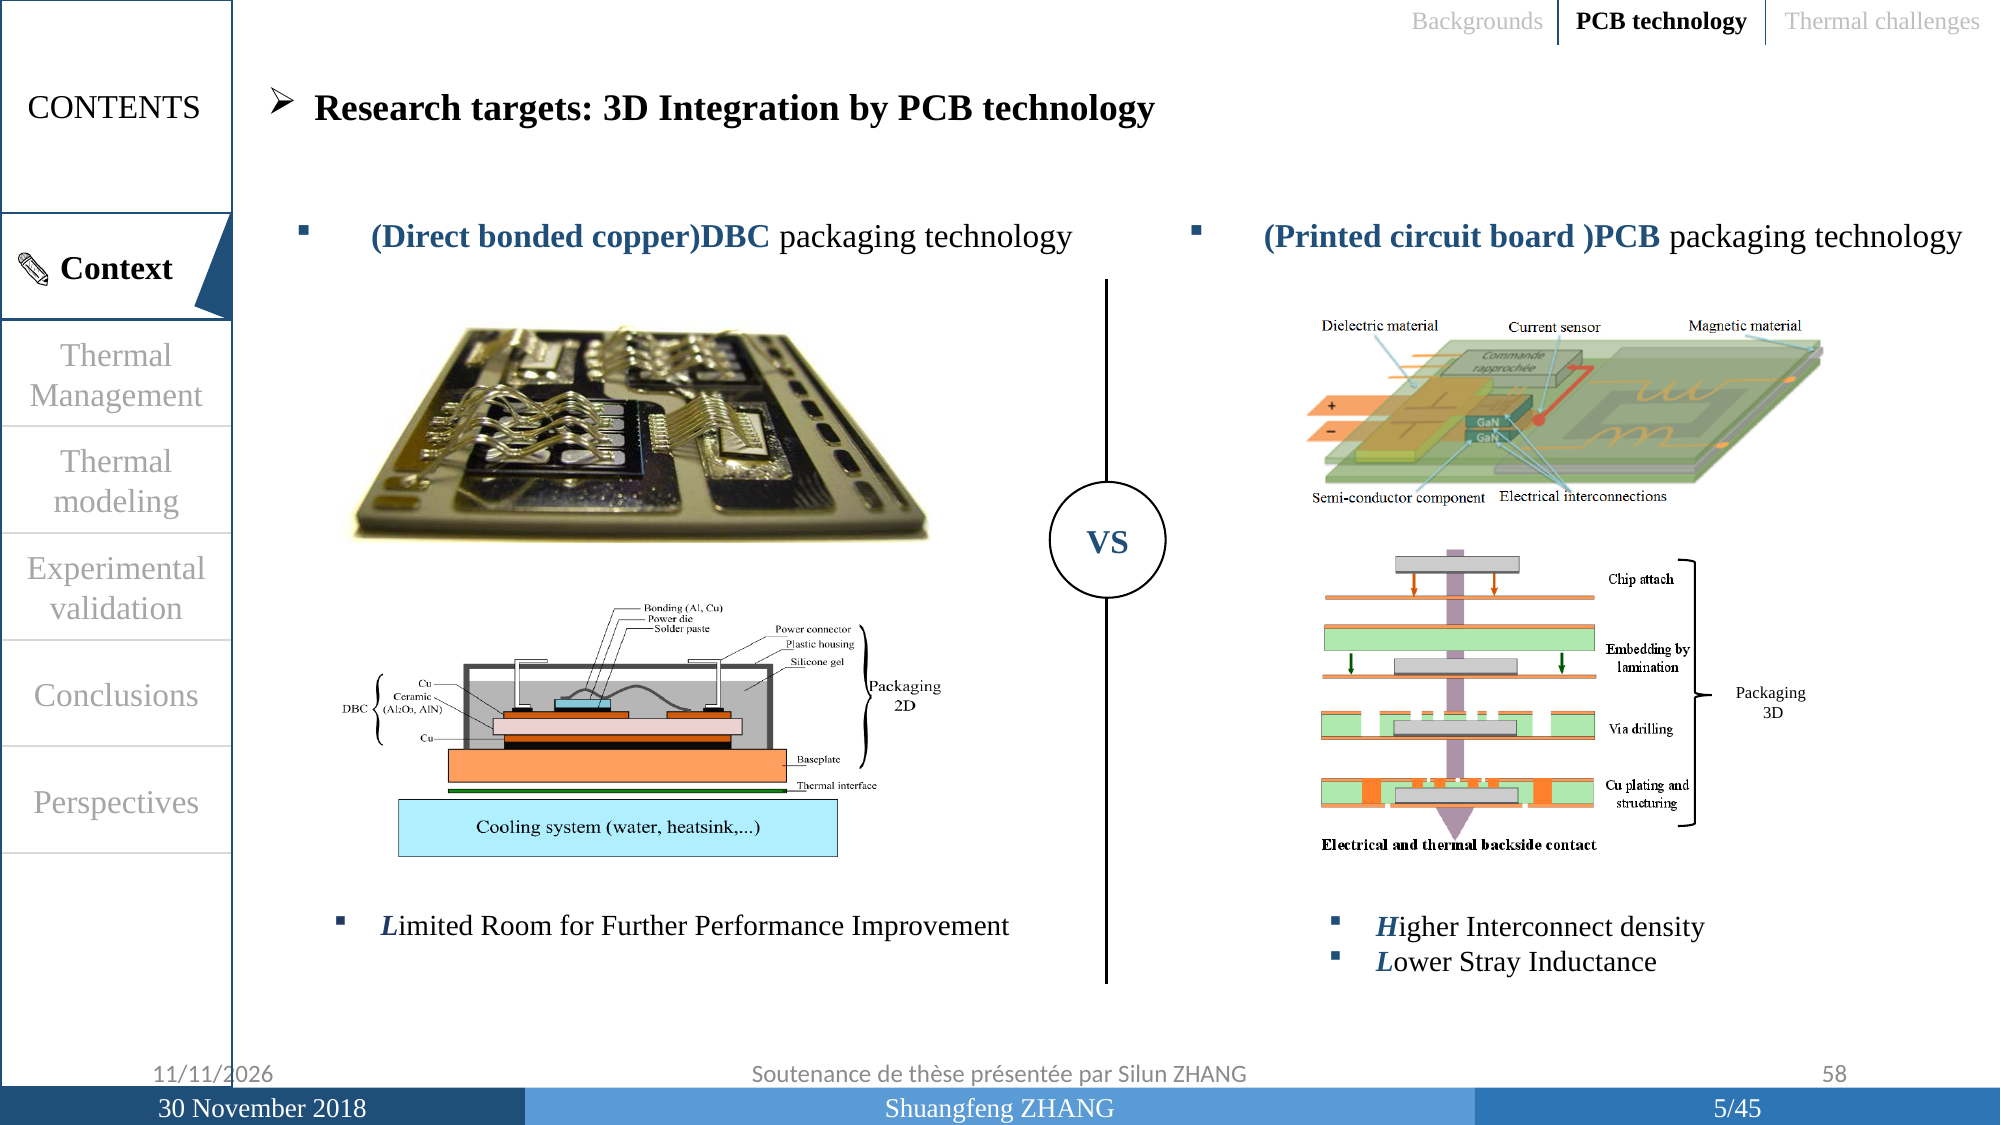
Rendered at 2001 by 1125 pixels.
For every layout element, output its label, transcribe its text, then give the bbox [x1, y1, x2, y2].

text_box Higher Interconnect density Lower Stray Inductance [1314, 899, 1823, 985]
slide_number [137, 1042, 588, 1103]
text_box VS [1107, 480, 1167, 599]
text_box [0, 321, 233, 1088]
text_box [194, 211, 233, 321]
text_box VS [1048, 480, 1106, 599]
text_box Research targets: 3D Integration by PCB technology [252, 75, 1315, 136]
text_box [1696, 691, 1712, 699]
text_box Context [0, 212, 230, 321]
table_header Thermal challenges [1766, 0, 2000, 45]
table_header PCB technology [1559, 0, 1765, 45]
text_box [18, 252, 49, 286]
picture [342, 321, 932, 543]
text_box 30 November 2018 [0, 1088, 524, 1125]
table_header Backgrounds [1387, 0, 1557, 45]
picture [1310, 545, 1696, 856]
slide_number 58 [1412, 1042, 1863, 1103]
text_box 5/45 [1474, 1086, 2000, 1125]
text_box (Printed circuit board )PCB packaging technology [1174, 207, 2000, 262]
text_box Limited Room for Further Performance Improvement [318, 899, 1105, 949]
picture [342, 604, 941, 857]
text_box Shuangfeng ZHANG [524, 1086, 1474, 1125]
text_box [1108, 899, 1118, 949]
picture [1301, 311, 1836, 532]
text_box Packaging 3D [1721, 674, 1826, 729]
text_box (Direct bonded copper)DBC packaging technology [281, 207, 1118, 262]
footer Soutenance de thèse présentée par Silun ZHANG [662, 1042, 1338, 1103]
text_box [0, 0, 233, 212]
